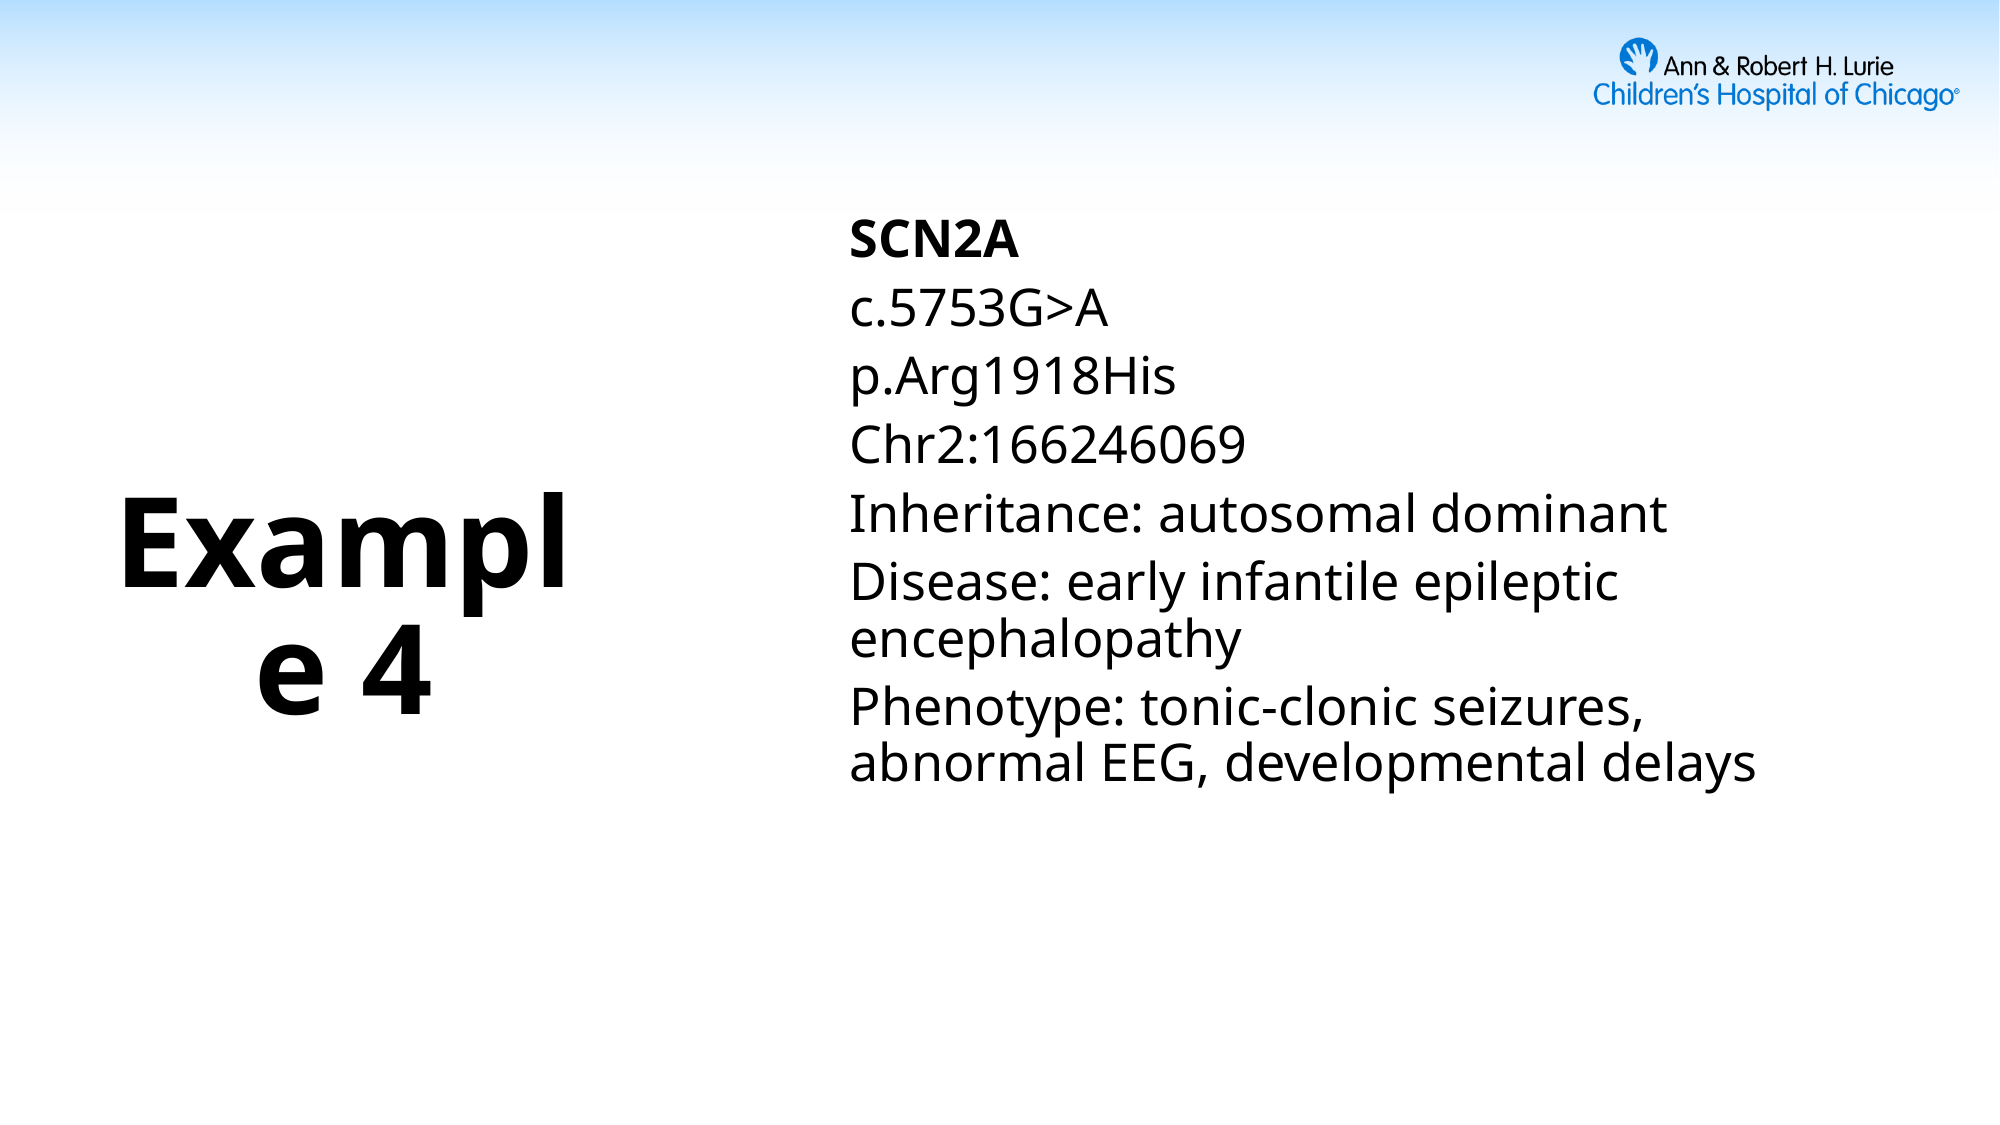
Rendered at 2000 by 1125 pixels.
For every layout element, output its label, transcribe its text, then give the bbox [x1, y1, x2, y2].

title Example 4 [112, 425, 575, 741]
picture [1555, 0, 2000, 148]
list SCN2A c.5753G>A p.Arg1918His Chr2:166246069 Inheritance: autosomal dominant Disease: early infantile epileptic encephalopathy Phenotype: tonic-clonic seizures, abnormal EEG, developmental delays [849, 212, 1863, 975]
